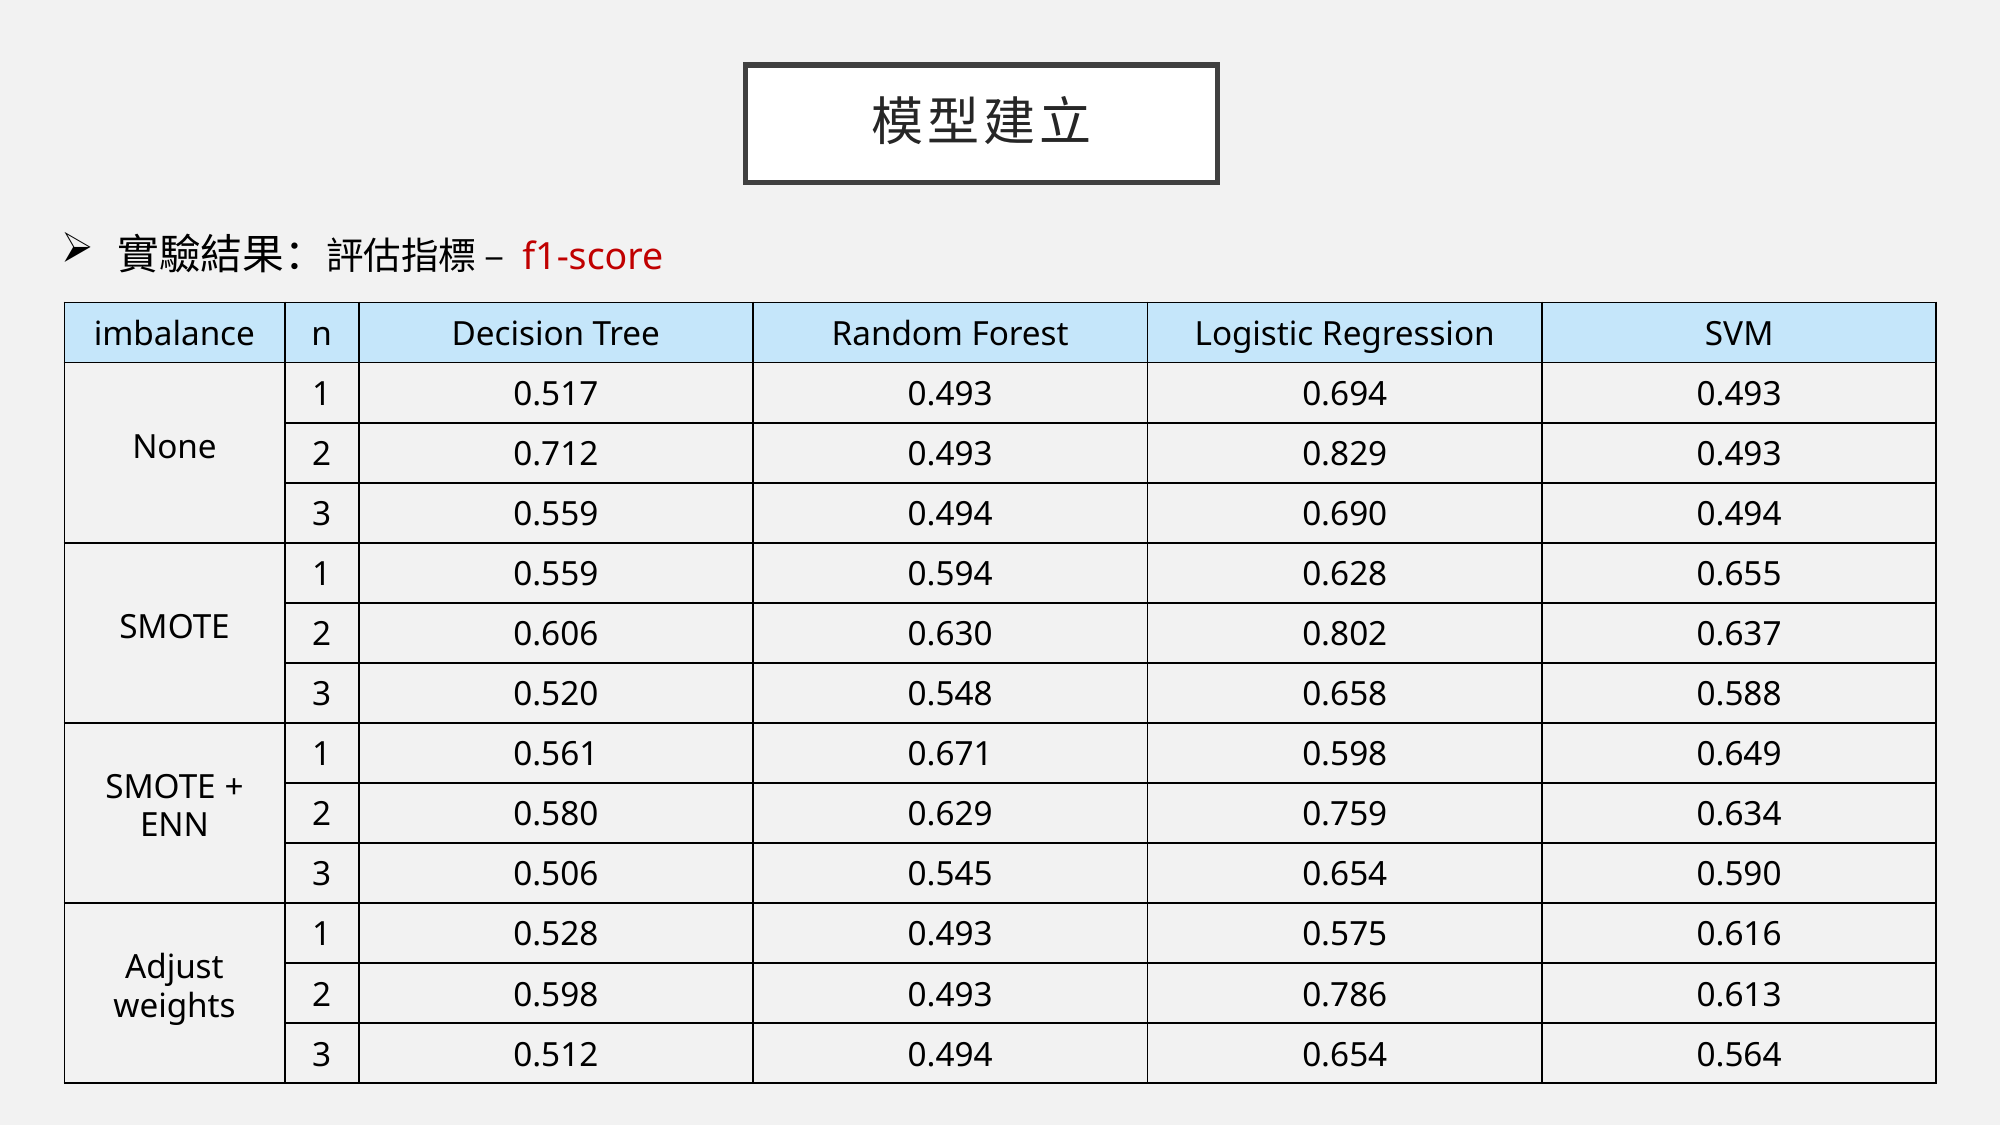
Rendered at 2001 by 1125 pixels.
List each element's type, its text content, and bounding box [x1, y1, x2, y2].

table_cell 0.658 [1148, 664, 1541, 722]
table_cell 1 [286, 904, 358, 962]
table_cell 1 [286, 363, 358, 422]
table_cell 3 [286, 844, 358, 902]
table_cell 0.654 [1148, 844, 1541, 902]
table_cell 0.517 [360, 363, 752, 422]
table_cell 0.528 [360, 904, 752, 962]
table_cell 0.802 [1148, 604, 1541, 662]
table_cell 2 [286, 604, 358, 662]
table_cell 0.575 [1148, 904, 1541, 962]
table_cell 0.634 [1543, 784, 1935, 842]
table_cell SMOTE + ENN [65, 724, 284, 902]
table_cell 0.493 [754, 424, 1147, 482]
table_cell 2 [286, 964, 358, 1022]
table_cell 0.606 [360, 604, 752, 662]
table_cell 0.654 [1148, 1024, 1541, 1082]
table_cell 0.559 [360, 484, 752, 542]
table_cell 0.786 [1148, 964, 1541, 1022]
table_cell 0.493 [1543, 363, 1935, 422]
table_cell 2 [286, 424, 358, 482]
table_cell None [65, 363, 284, 542]
table_cell 0.712 [360, 424, 752, 482]
table_cell 0.580 [360, 784, 752, 842]
table_cell 0.590 [1543, 844, 1935, 902]
table_cell 0.494 [754, 484, 1147, 542]
table_cell 0.629 [754, 784, 1147, 842]
table_cell 3 [286, 484, 358, 542]
table_cell 0.759 [1148, 784, 1541, 842]
table_cell 0.588 [1543, 664, 1935, 722]
table_cell 0.637 [1543, 604, 1935, 662]
table_cell 0.613 [1543, 964, 1935, 1022]
table_cell 0.829 [1148, 424, 1541, 482]
table_cell Adjust weights [65, 904, 284, 1082]
table_cell 0.598 [1148, 724, 1541, 782]
table_cell 0.548 [754, 664, 1147, 722]
table_cell 0.616 [1543, 904, 1935, 962]
table_cell 0.564 [1543, 1024, 1935, 1082]
table_cell 0.694 [1148, 363, 1541, 422]
text_box 實驗結果：評估指標 – f1-score [0, 201, 1446, 286]
table_cell 0.520 [360, 664, 752, 722]
table_header imbalance [65, 303, 284, 362]
title 模型建立 [743, 62, 1220, 185]
table_cell 3 [286, 664, 358, 722]
table_cell 0.494 [1543, 484, 1935, 542]
table_cell 0.493 [754, 363, 1147, 422]
table_cell 0.493 [754, 904, 1147, 962]
table_header Random Forest [754, 303, 1147, 362]
table_cell 0.655 [1543, 544, 1935, 602]
table_cell 0.630 [754, 604, 1147, 662]
table_cell 0.628 [1148, 544, 1541, 602]
table_cell 0.506 [360, 844, 752, 902]
table_cell 0.512 [360, 1024, 752, 1082]
table_cell 1 [286, 544, 358, 602]
table_header SVM [1543, 303, 1935, 362]
table_cell 1 [286, 724, 358, 782]
table_header n [286, 303, 358, 362]
table_cell 0.690 [1148, 484, 1541, 542]
table_cell 0.559 [360, 544, 752, 602]
table_cell 2 [286, 784, 358, 842]
table_cell 0.493 [754, 964, 1147, 1022]
table_cell SMOTE [65, 544, 284, 722]
table_cell 0.493 [1543, 424, 1935, 482]
table_header Decision Tree [360, 303, 752, 362]
table_cell 0.494 [754, 1024, 1147, 1082]
table_cell 0.561 [360, 724, 752, 782]
table_cell 0.545 [754, 844, 1147, 902]
table_cell 3 [286, 1024, 358, 1082]
table_cell 0.671 [754, 724, 1147, 782]
table_cell 0.594 [754, 544, 1147, 602]
table_cell 0.649 [1543, 724, 1935, 782]
table_cell 0.598 [360, 964, 752, 1022]
table_header Logistic Regression [1148, 303, 1541, 362]
